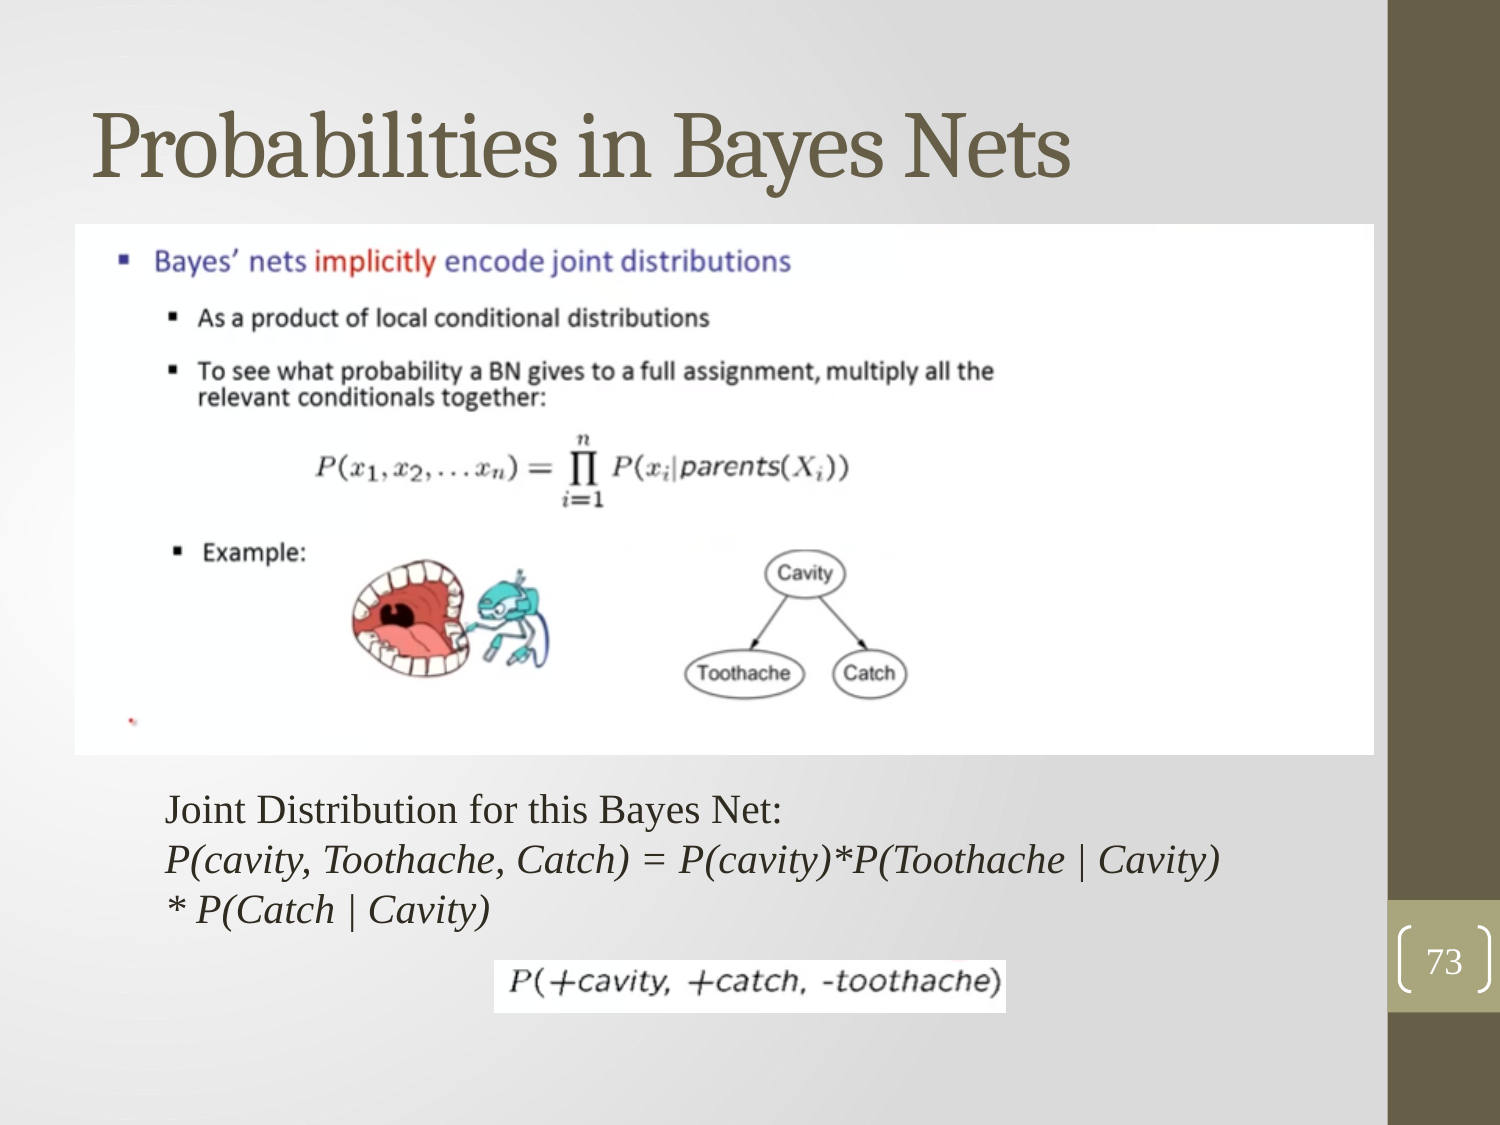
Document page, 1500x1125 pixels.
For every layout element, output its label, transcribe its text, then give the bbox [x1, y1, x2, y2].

title Probabilities in Bayes Nets [75, 45, 1325, 220]
text_box Joint Distribution for this Bayes Net: P(cavity, Toothache, Catch) = P(cavity)*P(Toothache | Cavity) * P(Catch | Cavity) [150, 774, 1250, 990]
picture [74, 224, 1374, 756]
slide_number 73 [1397, 925, 1492, 994]
picture [493, 960, 1006, 1013]
